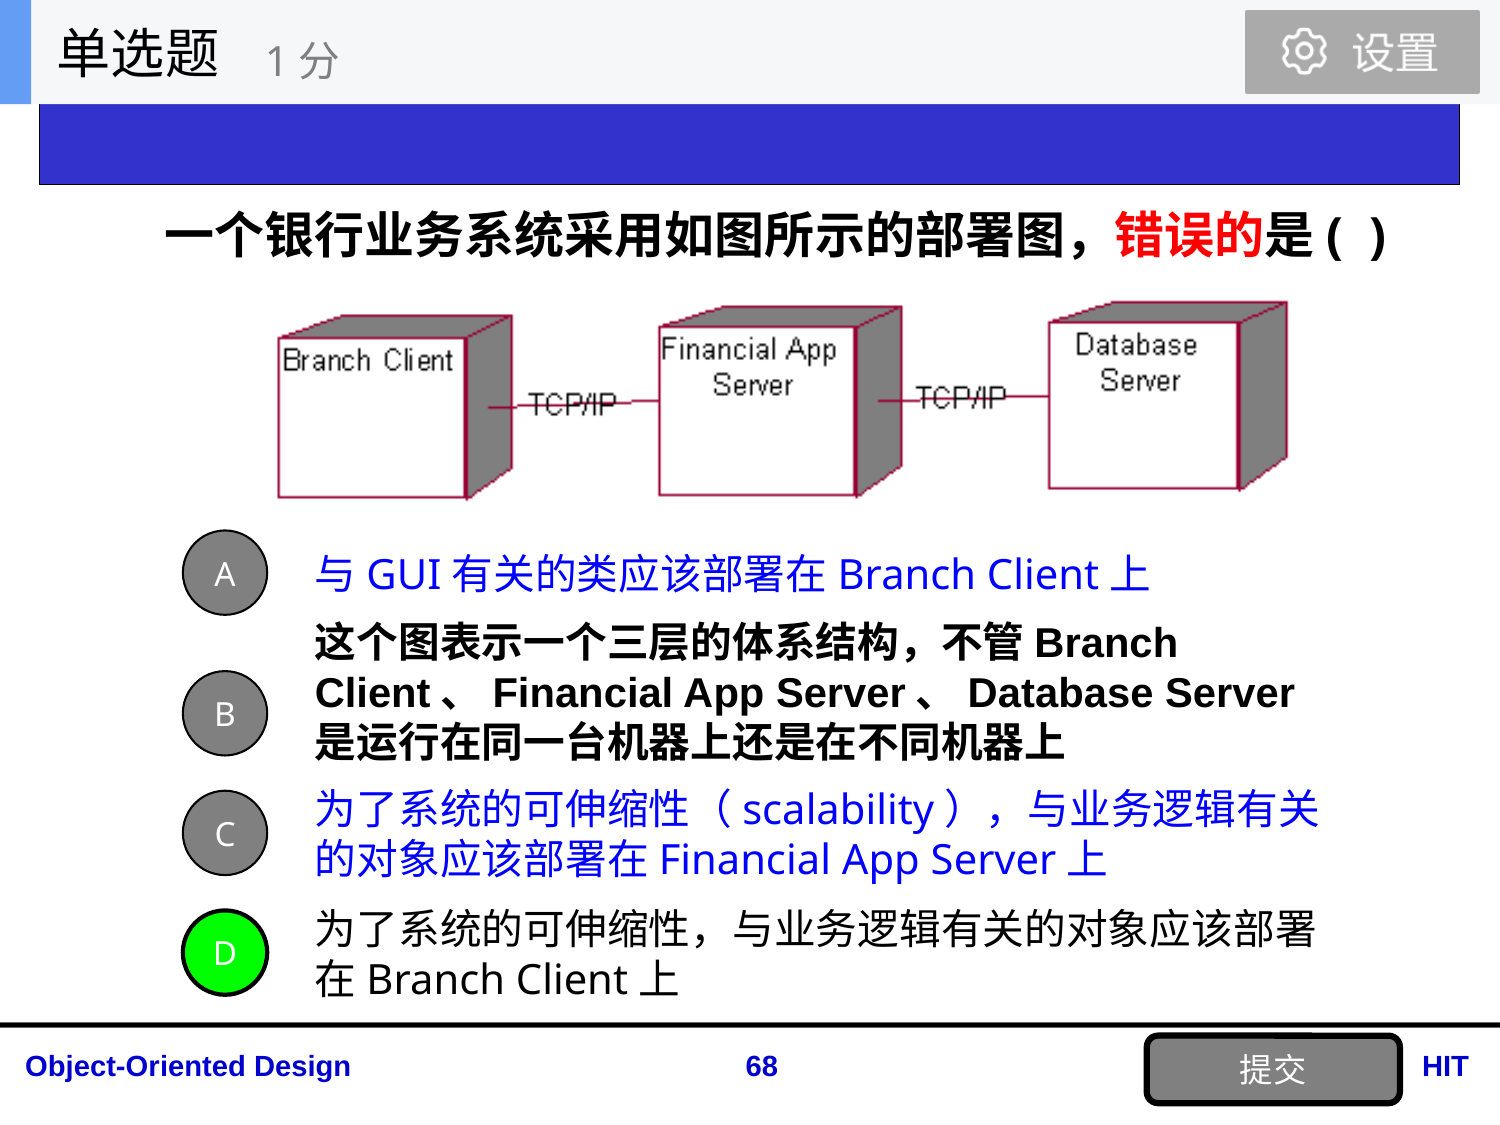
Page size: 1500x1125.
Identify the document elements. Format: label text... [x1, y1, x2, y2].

text_box 与GUI有关的类应该部署在Branch Client上 [300, 519, 1400, 626]
text_box D [182, 910, 268, 995]
text_box A [182, 530, 268, 615]
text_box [266, 295, 1313, 509]
text_box 为了系统的可伸缩性，与业务逻辑有关的对象应该部署在Branch Client上 [299, 899, 1350, 1006]
text_box 为了系统的可伸缩性（scalability），与业务逻辑有关的对象应该部署在Financial App Server上 [299, 780, 1350, 886]
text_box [0, 0, 1500, 105]
text_box 一个银行业务系统采用如图所示的部署图，错误的是( ) [149, 199, 1458, 269]
text_box 提交 [1146, 1035, 1400, 1104]
picture [1245, 10, 1480, 94]
text_box C [182, 790, 268, 876]
text_box B [182, 671, 268, 756]
text_box 这个图表示一个三层的体系结构，不管Branch Client、Financial App Server、Database Server是运行在同一台机器上还是在不同机器上 [299, 614, 1350, 766]
